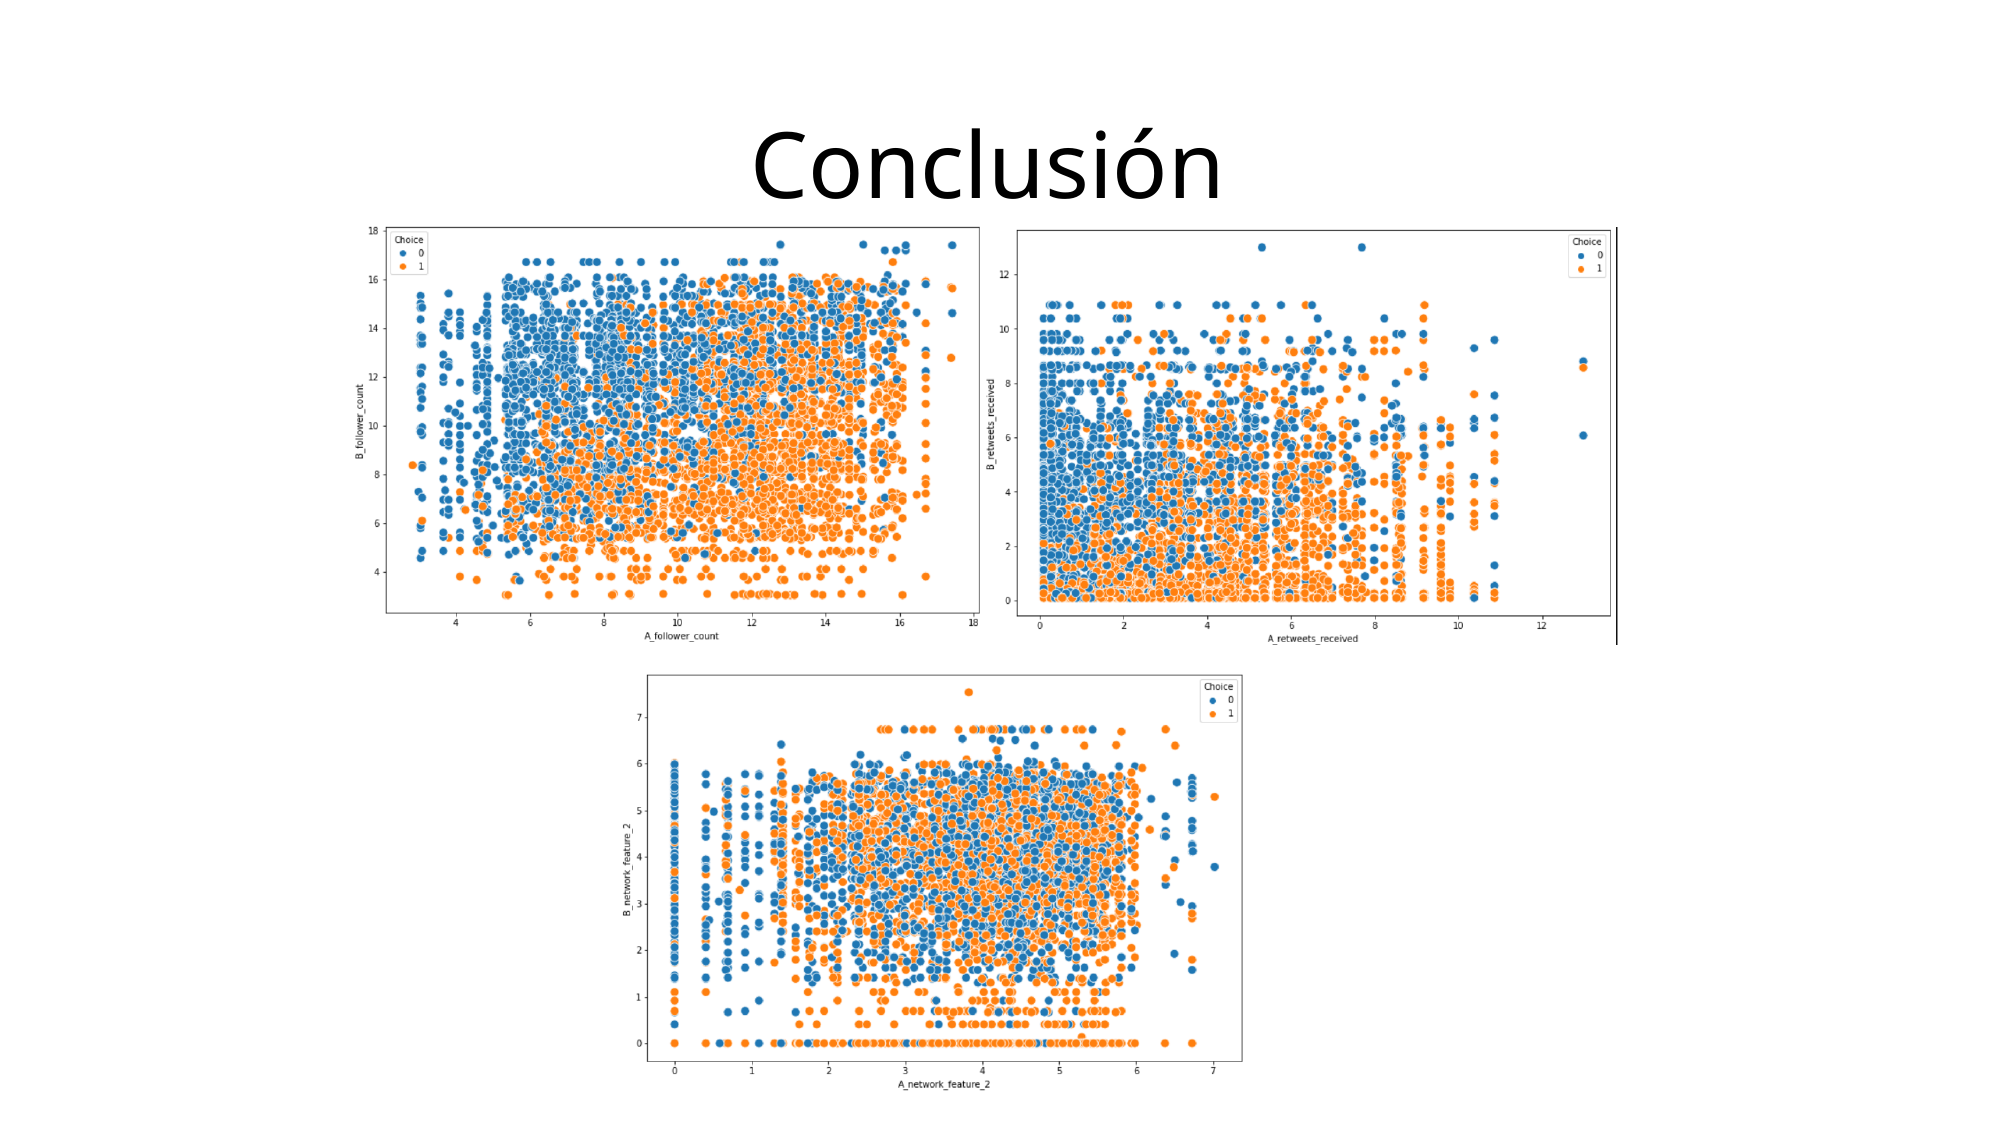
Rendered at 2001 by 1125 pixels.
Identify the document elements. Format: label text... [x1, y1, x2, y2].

title Conclusión [137, 59, 1863, 278]
picture [351, 222, 1696, 1125]
